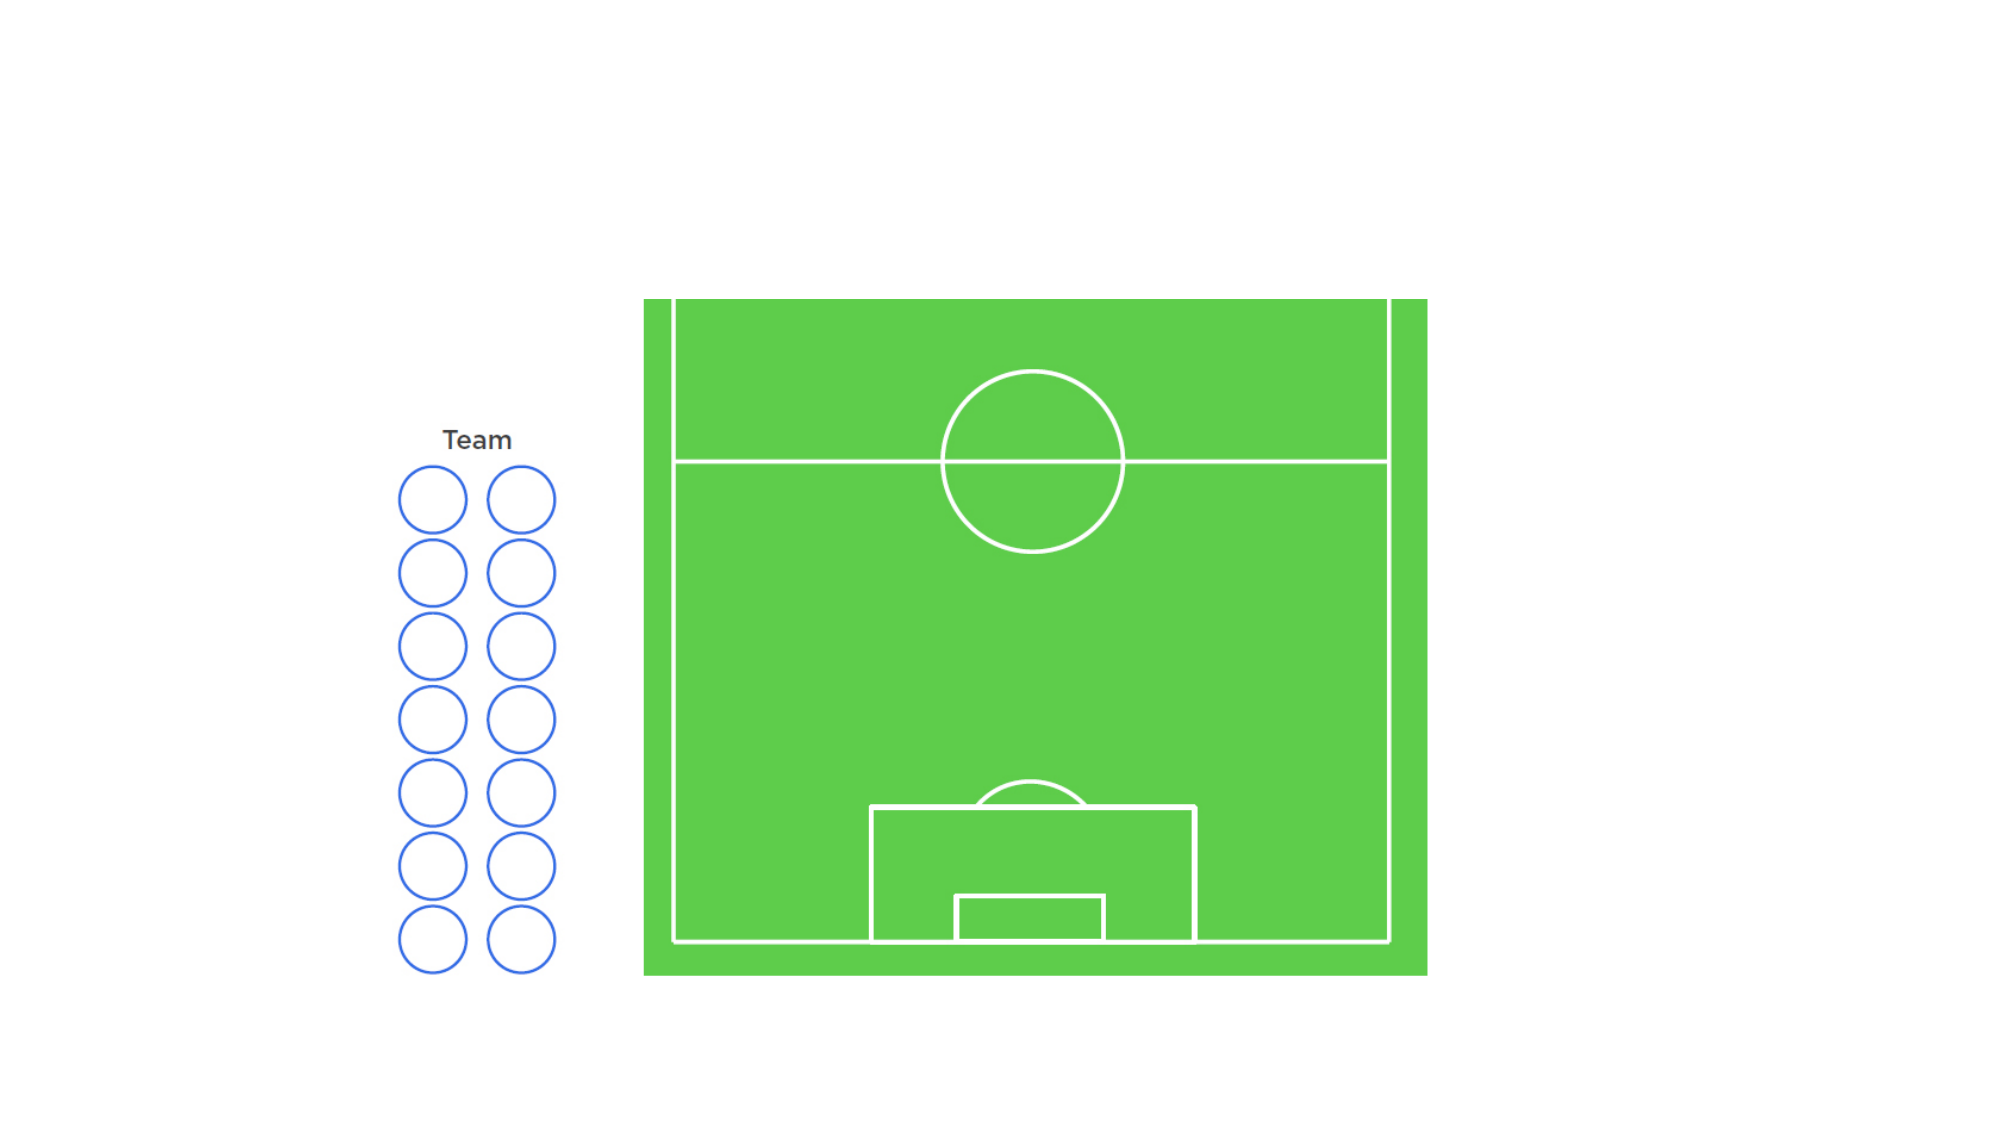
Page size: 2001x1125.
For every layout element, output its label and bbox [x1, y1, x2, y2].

picture [364, 299, 1636, 1014]
